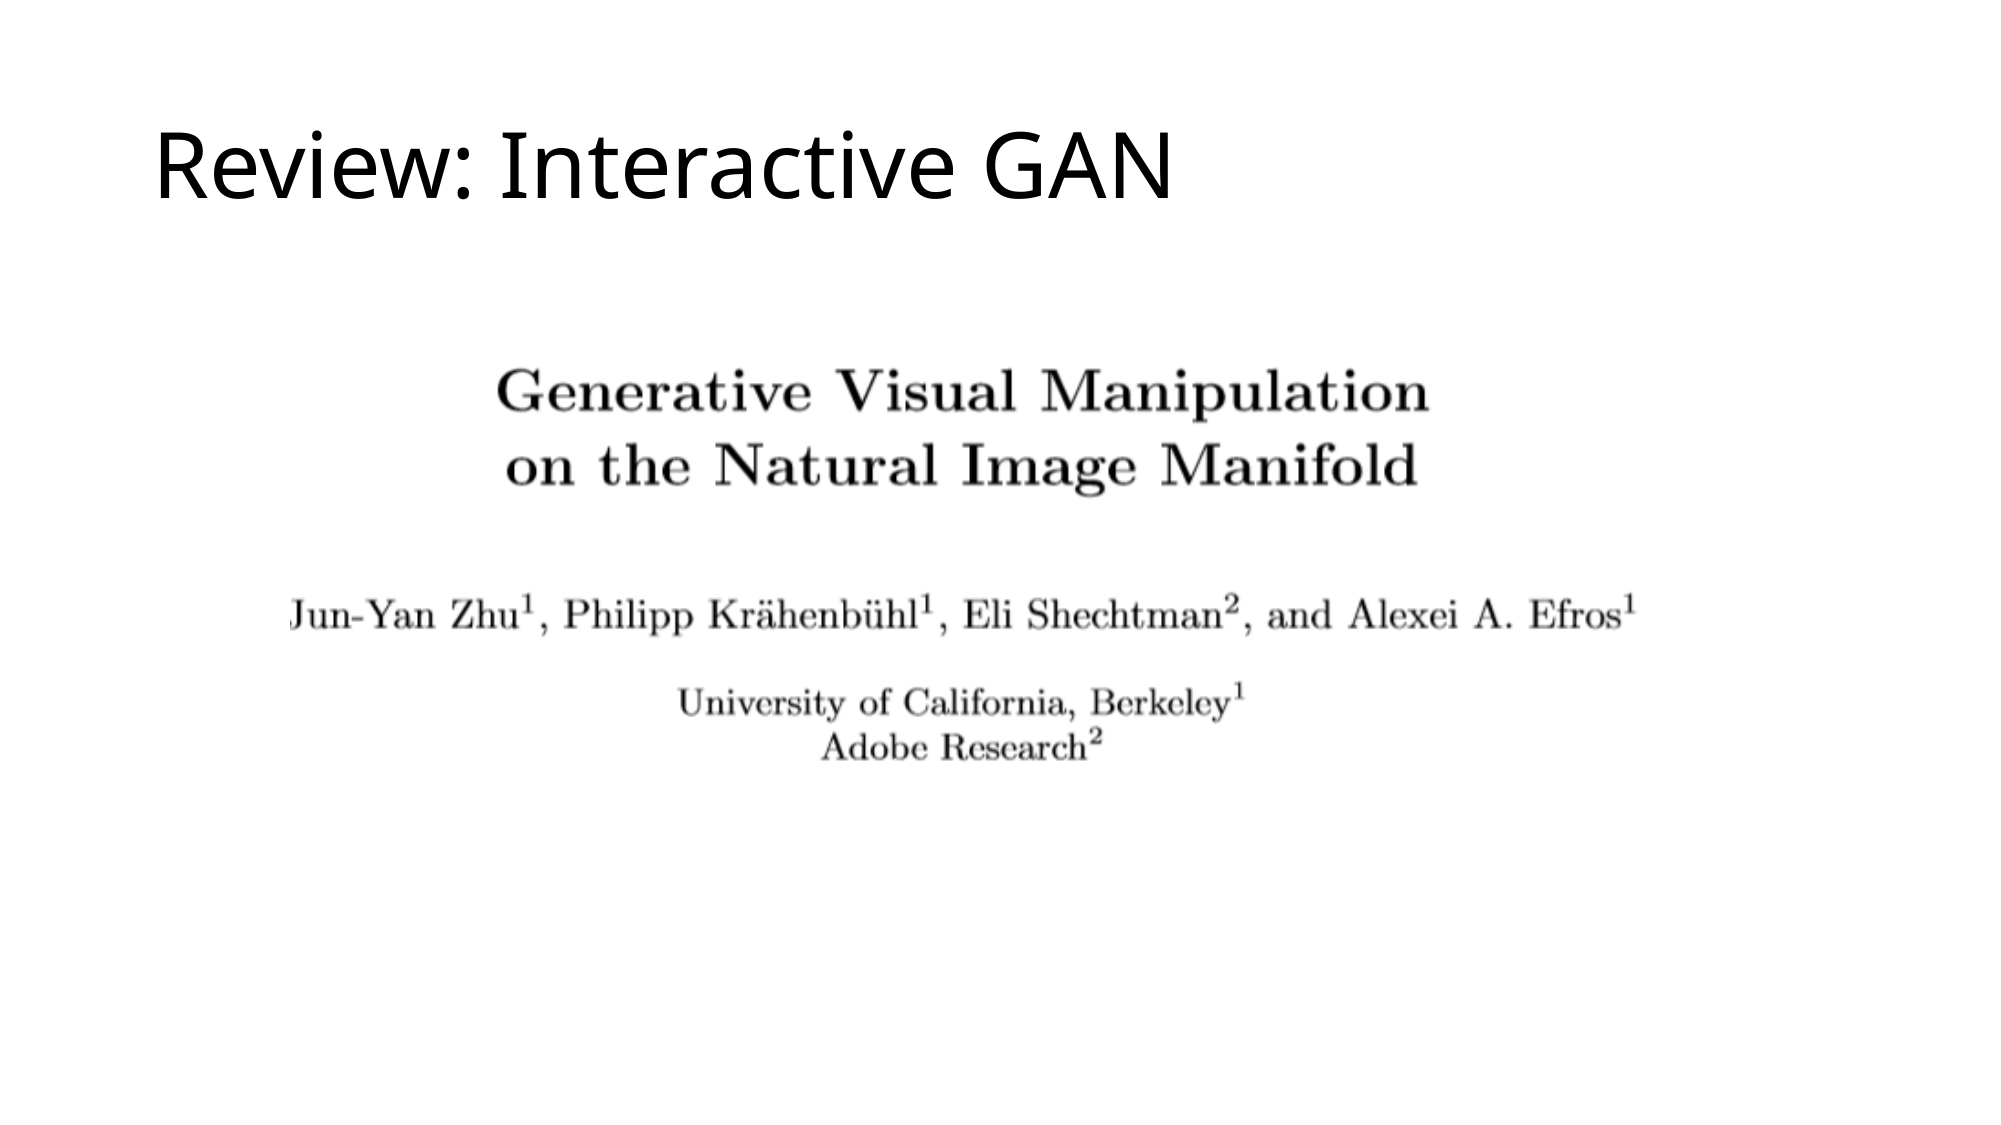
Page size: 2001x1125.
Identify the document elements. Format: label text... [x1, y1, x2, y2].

title Review: Interactive GAN [137, 59, 1863, 278]
picture [290, 318, 1670, 770]
